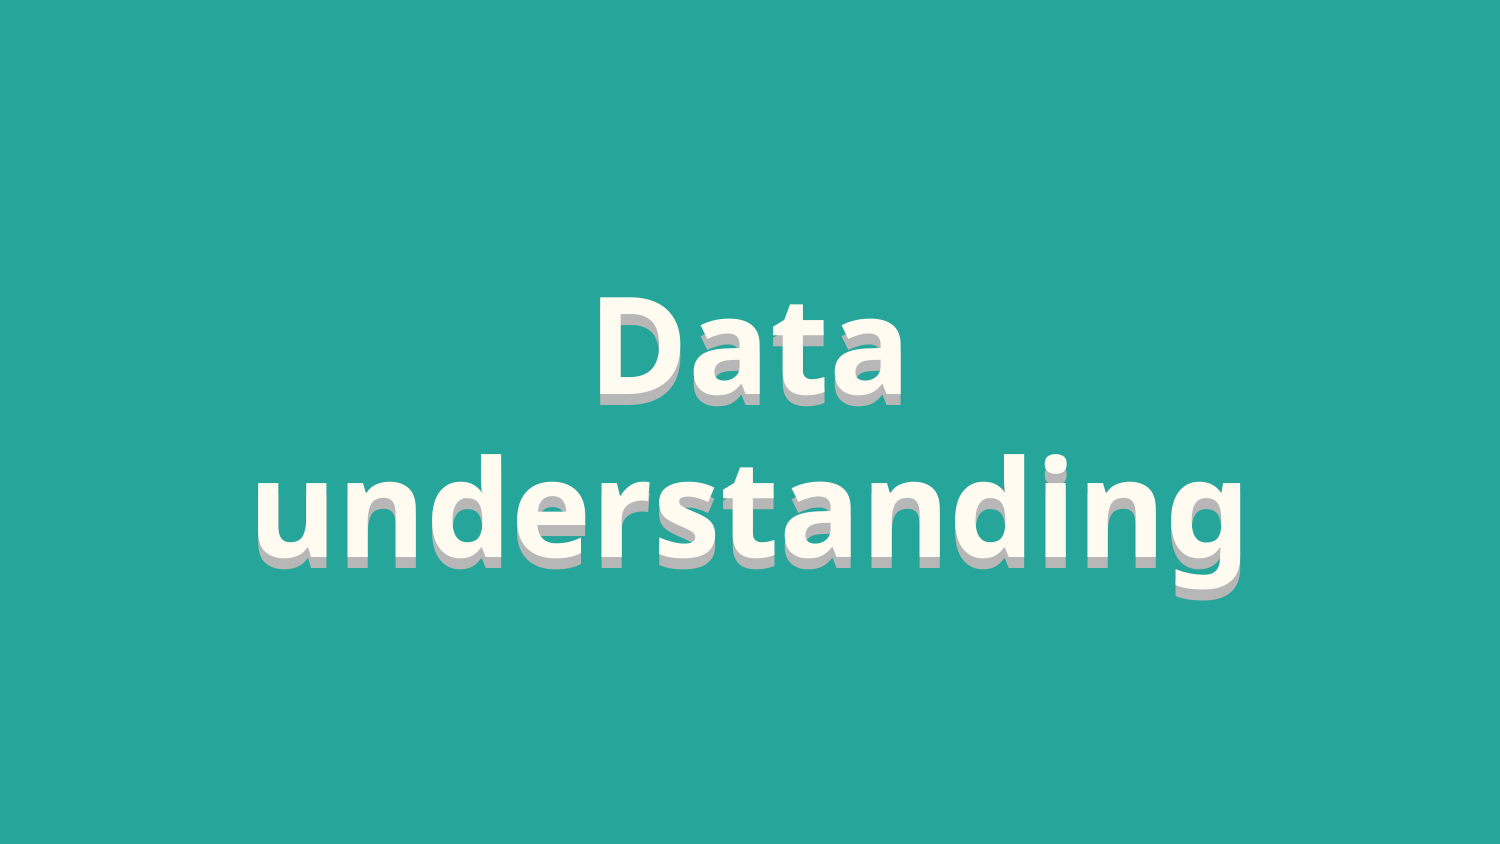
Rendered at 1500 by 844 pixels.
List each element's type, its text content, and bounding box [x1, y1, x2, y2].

title Data understanding [87, 320, 1413, 524]
title Data understanding [87, 524, 1413, 535]
